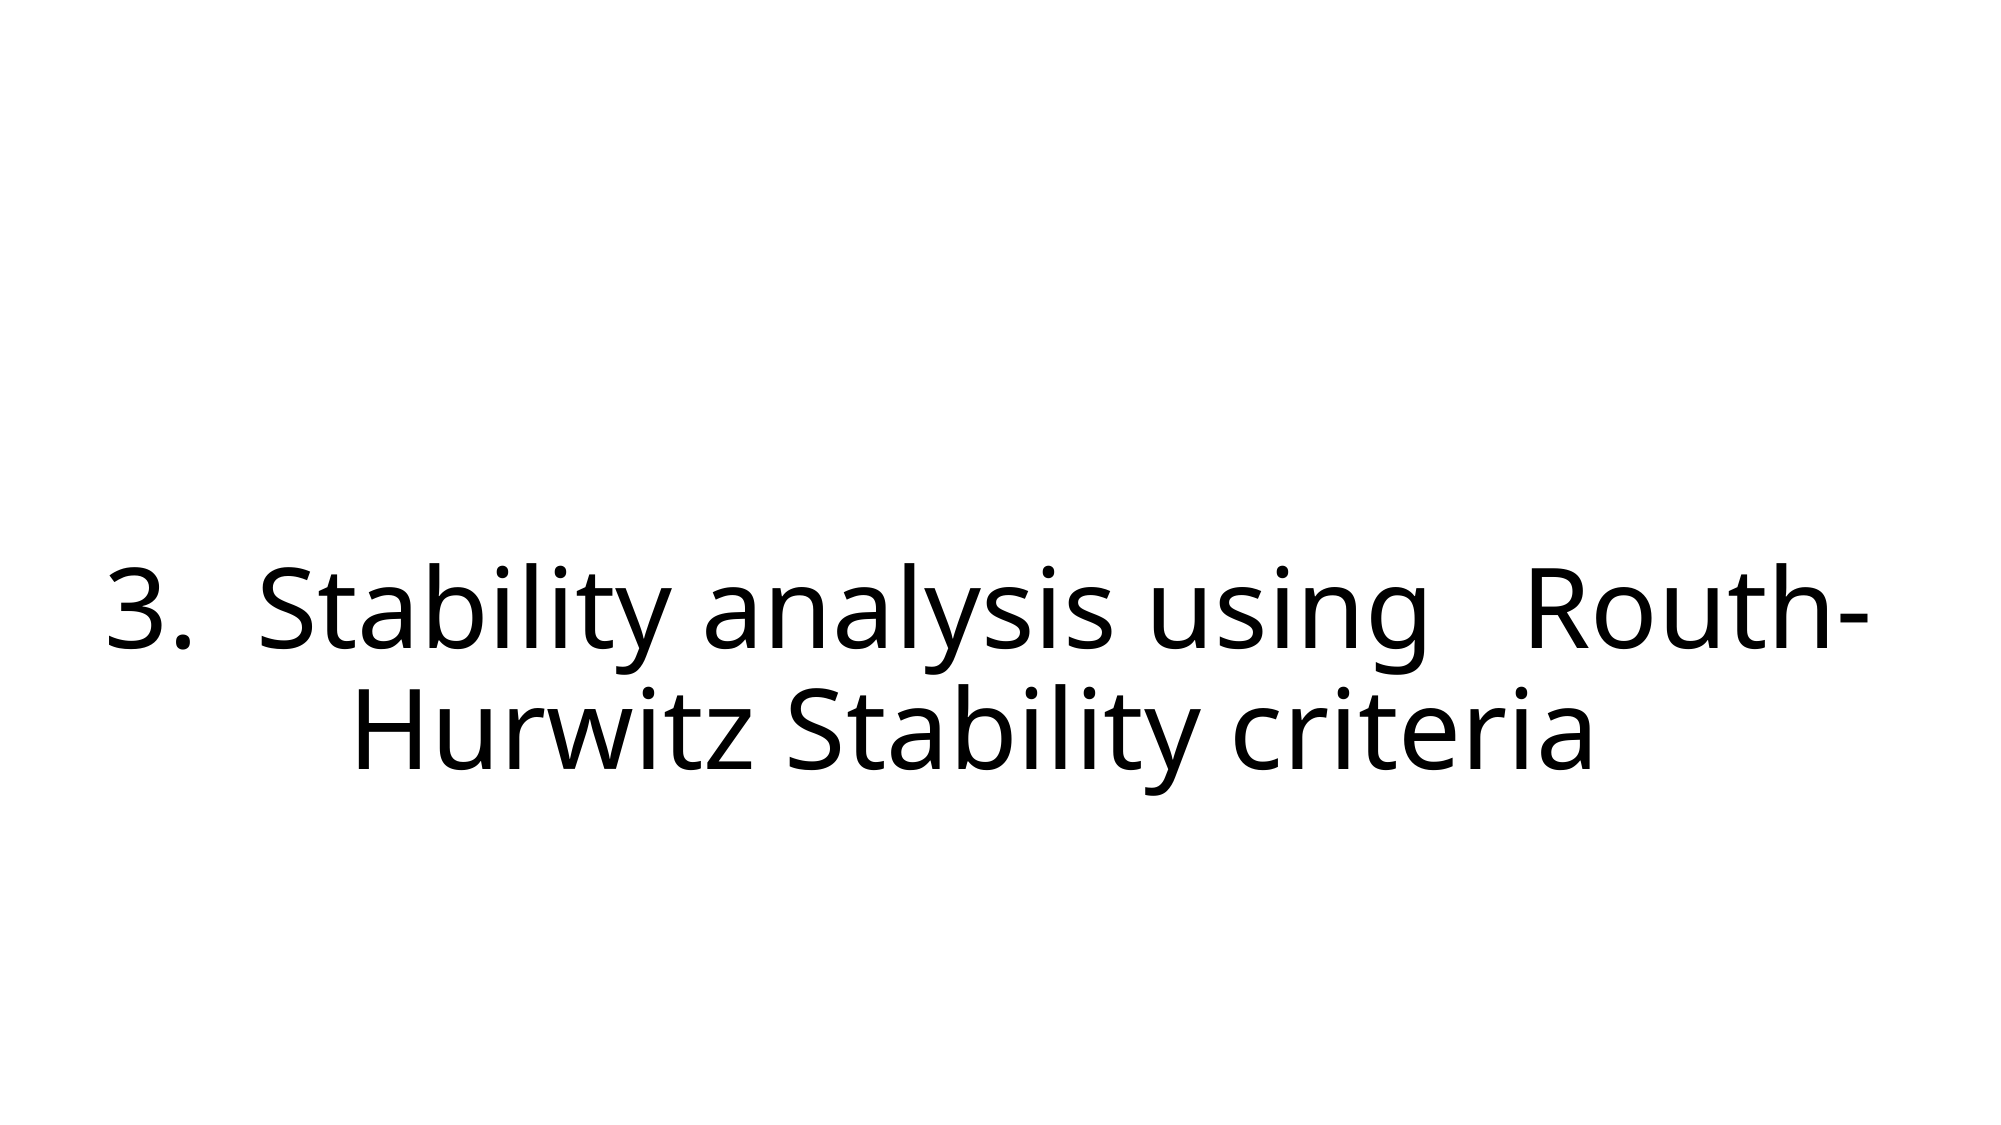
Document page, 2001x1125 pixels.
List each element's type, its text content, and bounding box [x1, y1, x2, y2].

title 3. Stability analysis using Routh-Hurwitz Stability criteria [28, 543, 1950, 936]
